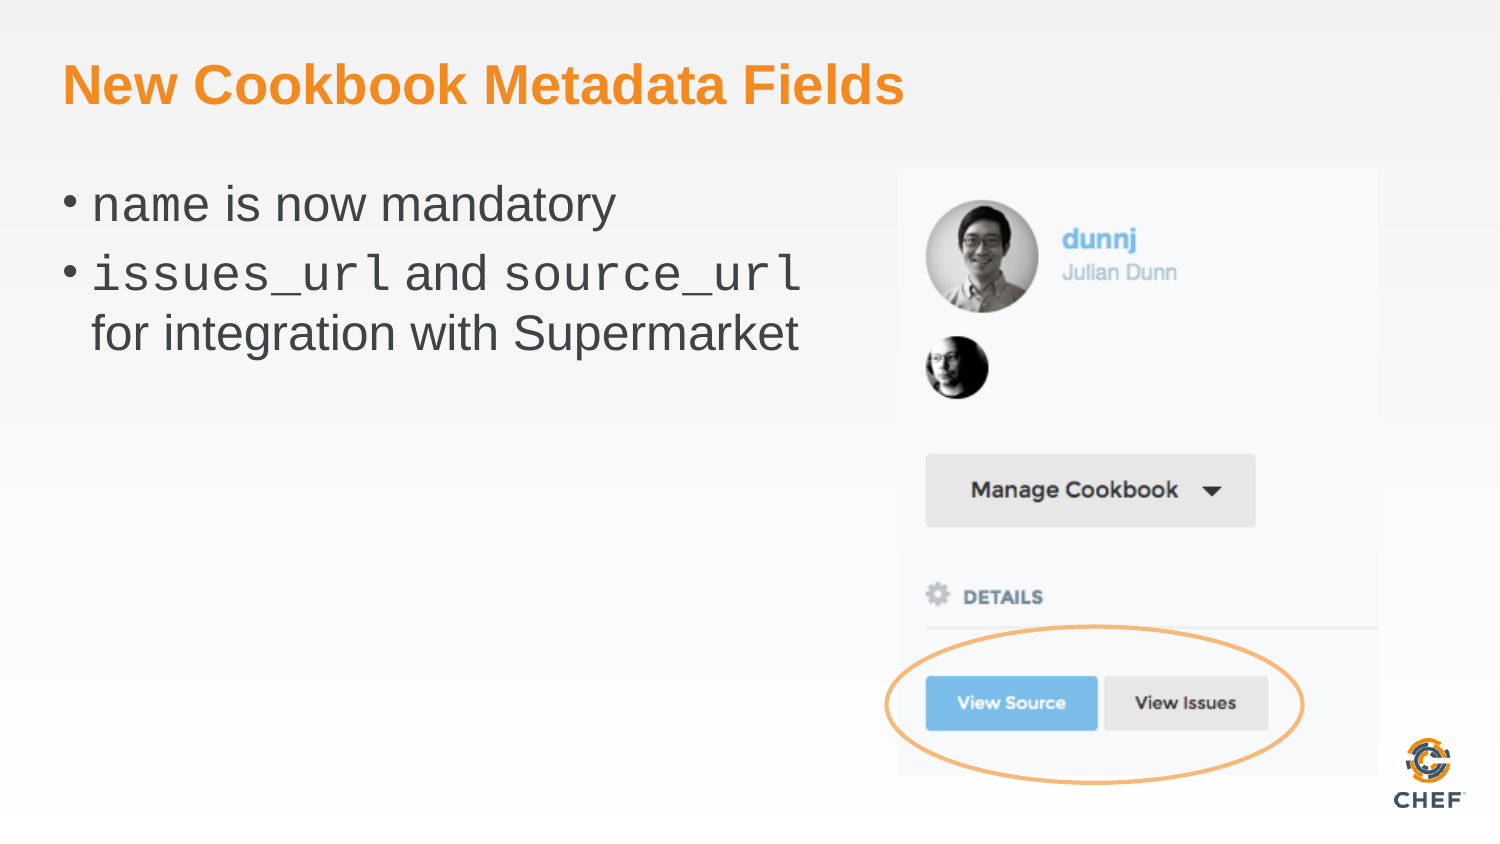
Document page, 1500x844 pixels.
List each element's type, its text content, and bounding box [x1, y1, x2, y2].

picture [898, 169, 1379, 775]
picture [1394, 738, 1466, 808]
text_box [884, 683, 892, 727]
title New Cookbook Metadata Fields [62, 56, 1438, 119]
list name is now mandatory issues_url and source_url for integration with Supermarket [62, 171, 854, 665]
